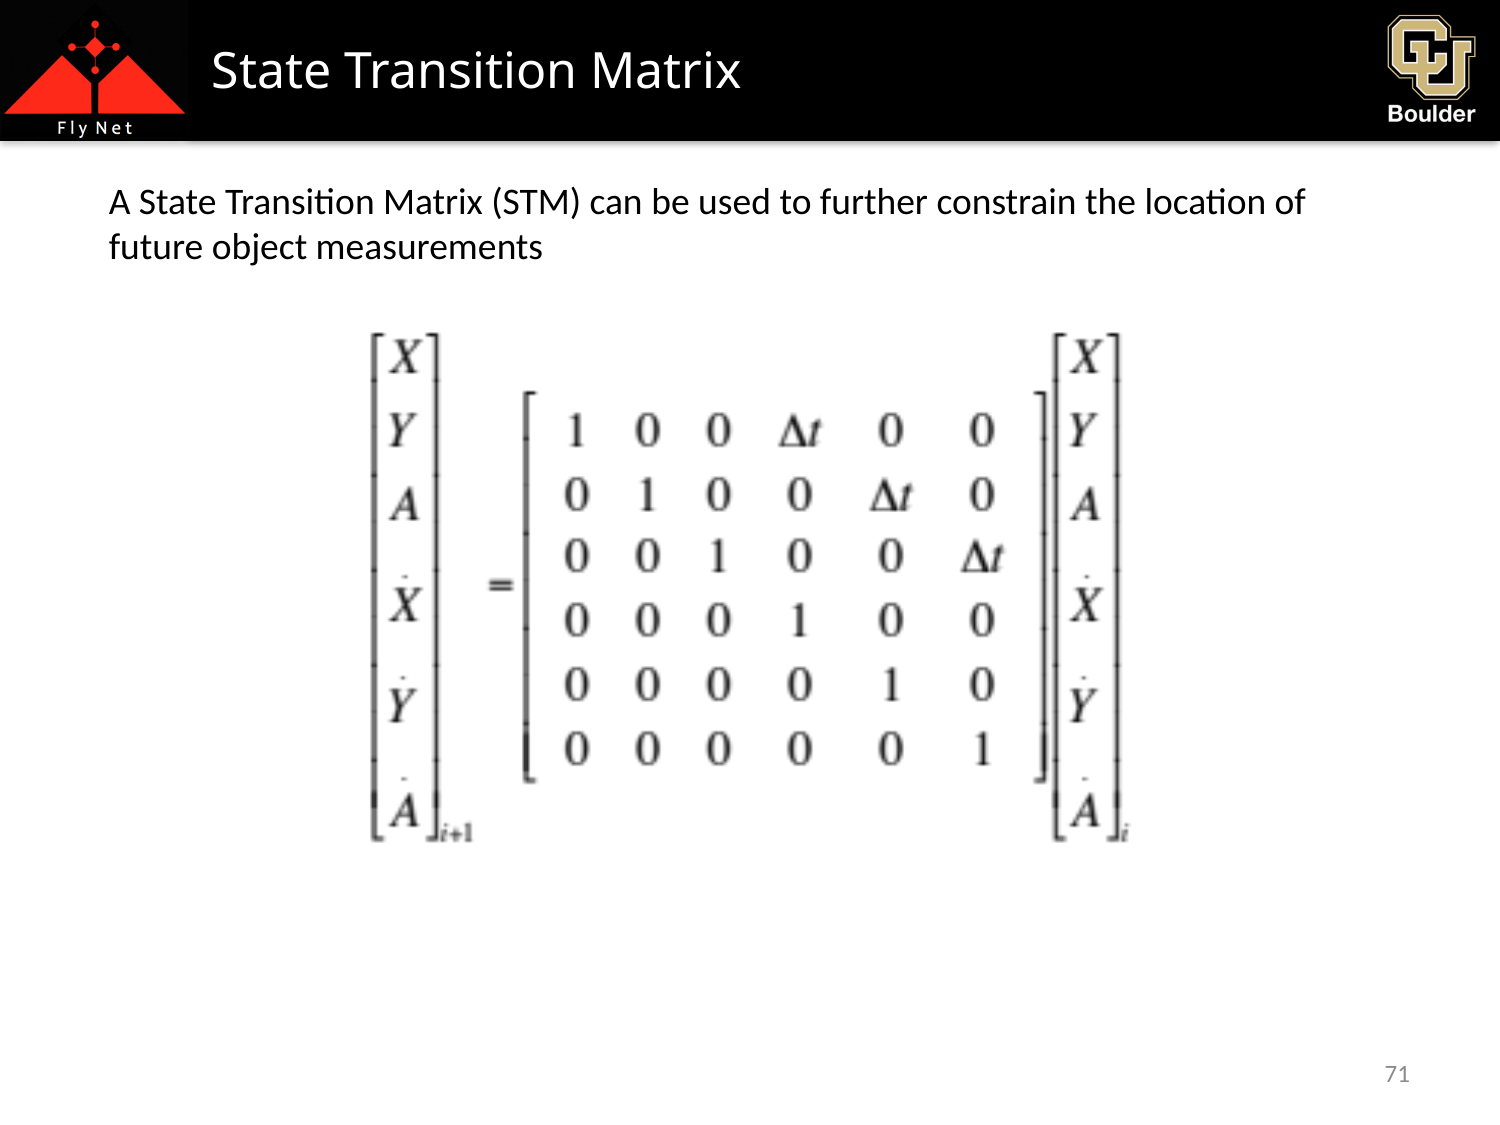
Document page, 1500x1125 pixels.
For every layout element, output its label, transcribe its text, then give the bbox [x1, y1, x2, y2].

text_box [0, 0, 1500, 139]
slide_number 71 [1074, 1042, 1425, 1103]
text_box A State Transition Matrix (STM) can be used to further constrain the location of future object measurements [94, 169, 1364, 274]
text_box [366, 322, 1135, 846]
